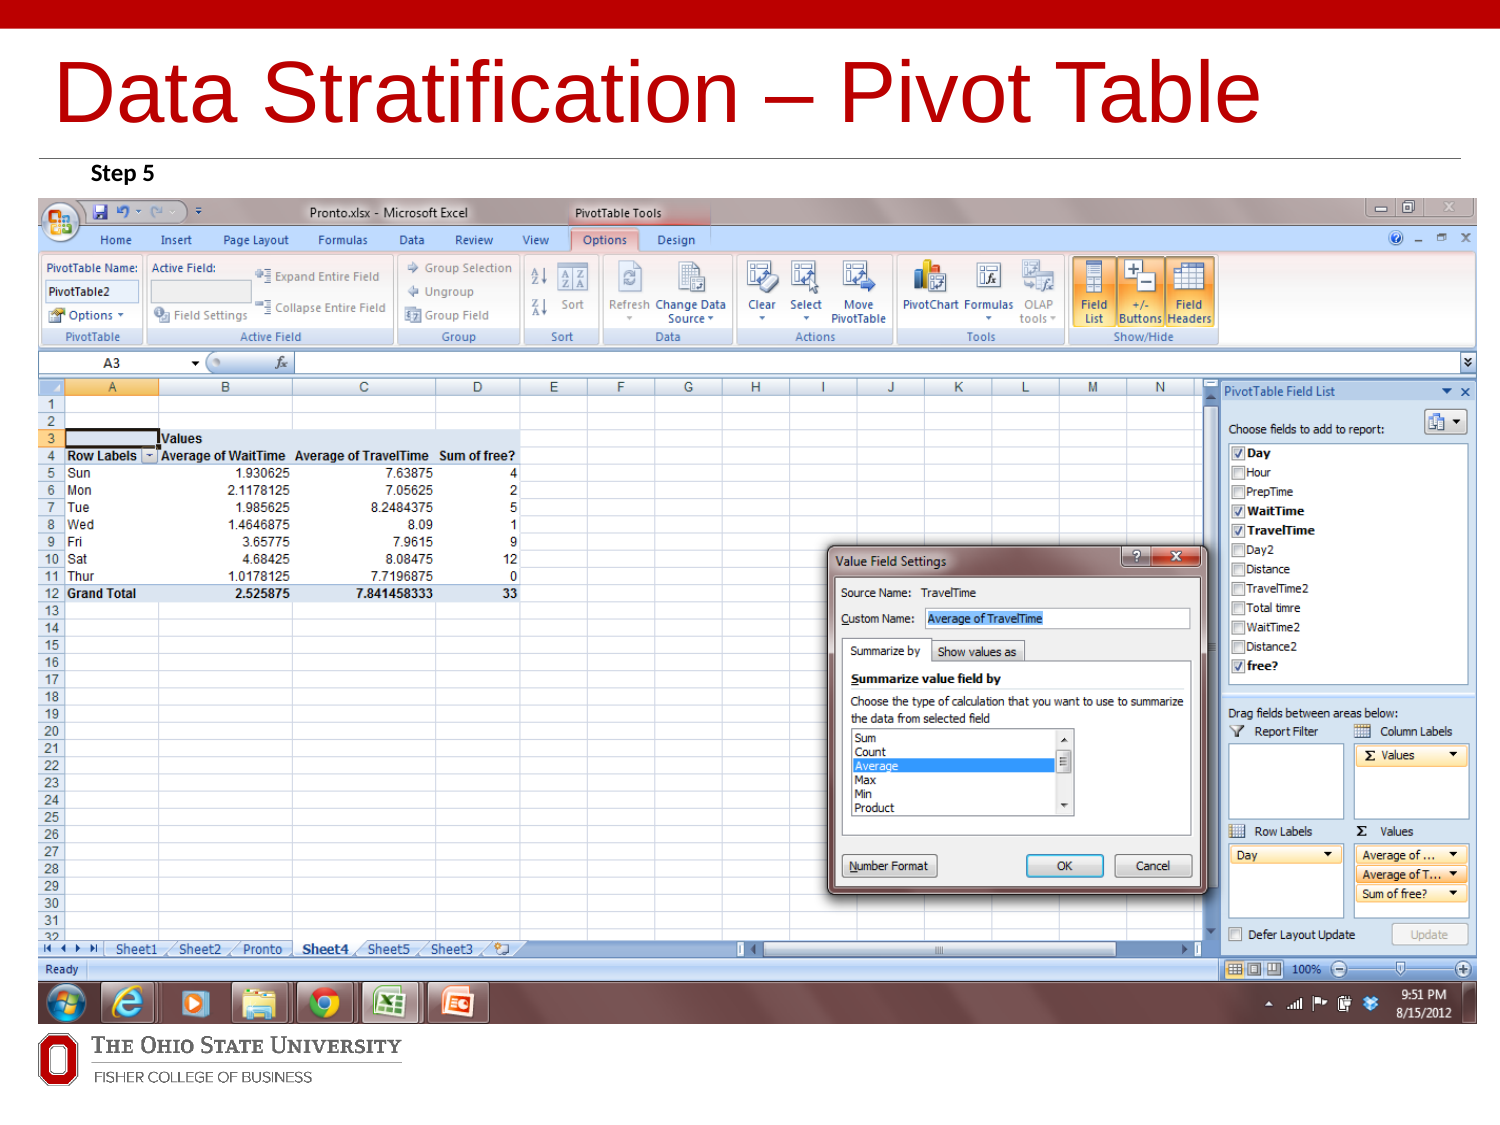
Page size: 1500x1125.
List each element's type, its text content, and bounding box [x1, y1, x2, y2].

text_box Step 5 [76, 148, 289, 194]
title Data Stratification – Pivot Table [38, 38, 1462, 149]
picture [38, 198, 1477, 1024]
picture [38, 1033, 402, 1086]
